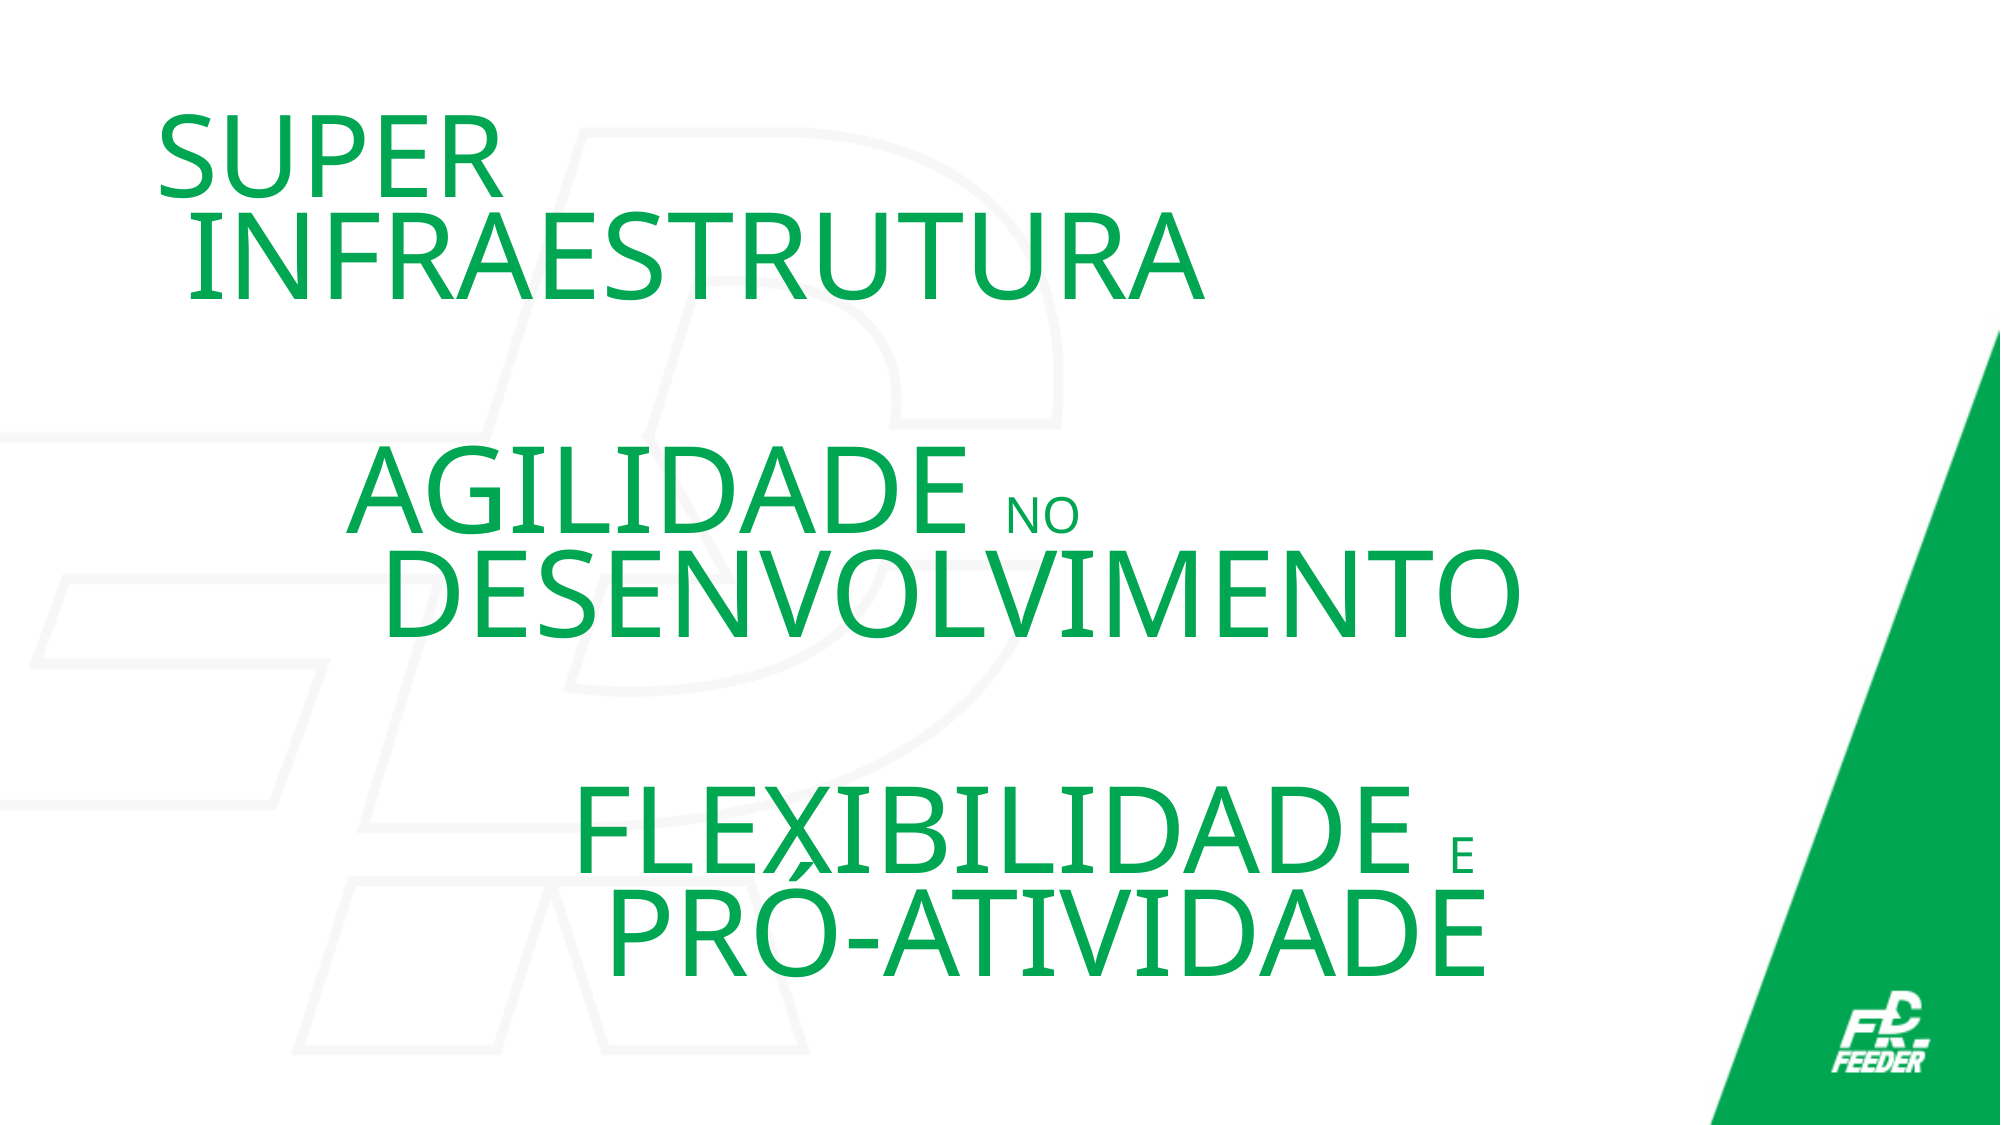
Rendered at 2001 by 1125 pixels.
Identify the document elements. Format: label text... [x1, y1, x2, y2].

picture [0, 0, 2000, 1125]
text_box SUPER INFRAESTRUTURA [140, 108, 1276, 332]
text_box AGILIDADE NO DESENVOLVIMENTO [331, 446, 1582, 670]
text_box FLEXIBILIDADE E PRÓ-ATIVIDADE [554, 785, 1701, 1009]
